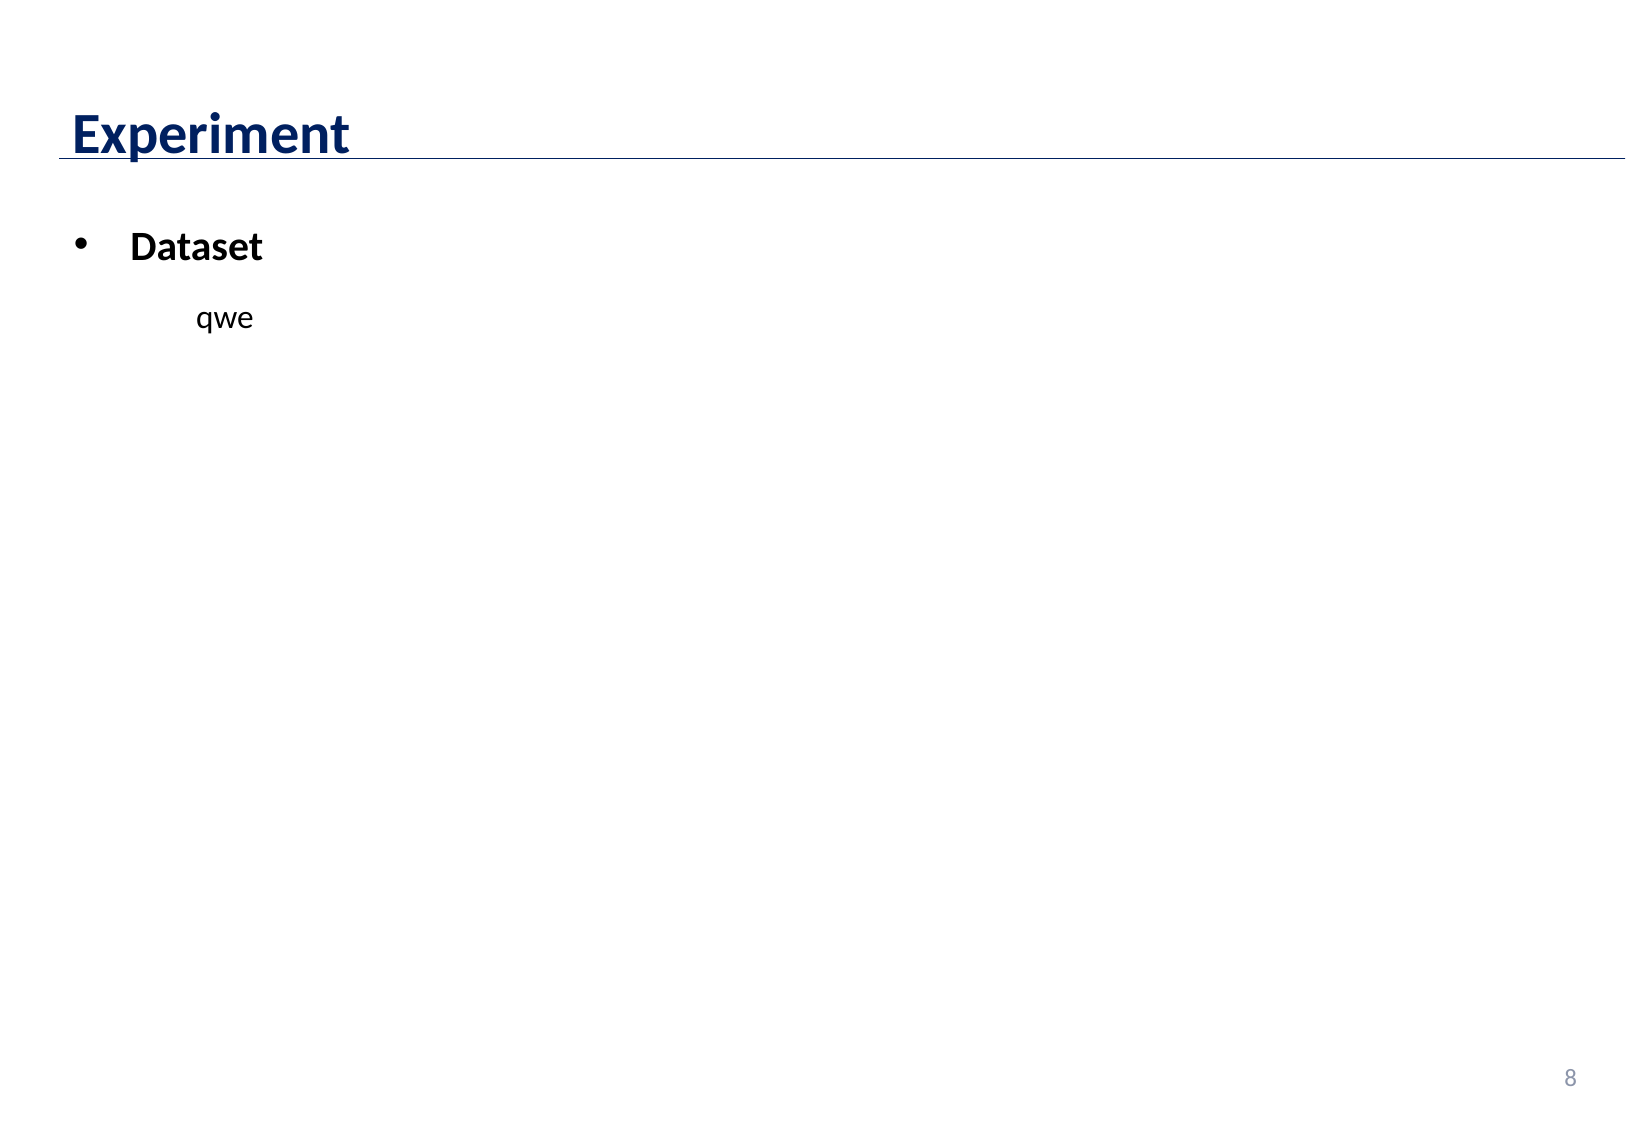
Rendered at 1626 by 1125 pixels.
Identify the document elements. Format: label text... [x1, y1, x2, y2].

text_box Experiment [57, 54, 1625, 136]
slide_number 8 [1212, 1046, 1593, 1107]
list Dataset qwe [59, 186, 1604, 1107]
